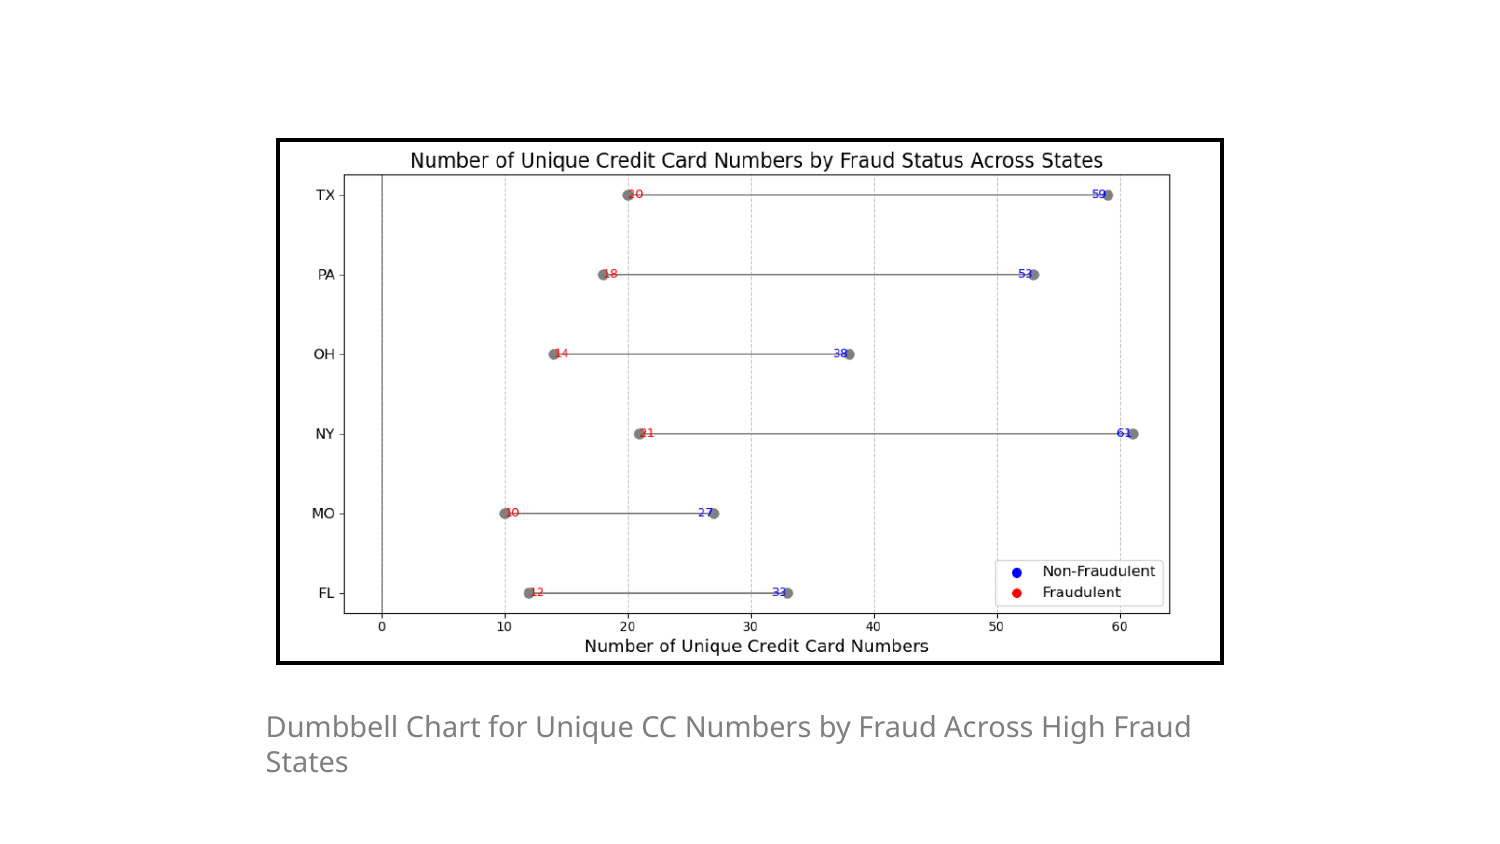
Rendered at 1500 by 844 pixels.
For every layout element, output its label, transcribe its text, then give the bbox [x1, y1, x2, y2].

list Dumbbell Chart for Unique CC Numbers by Fraud Across High Fraud States [250, 694, 1235, 794]
picture [279, 141, 1221, 662]
